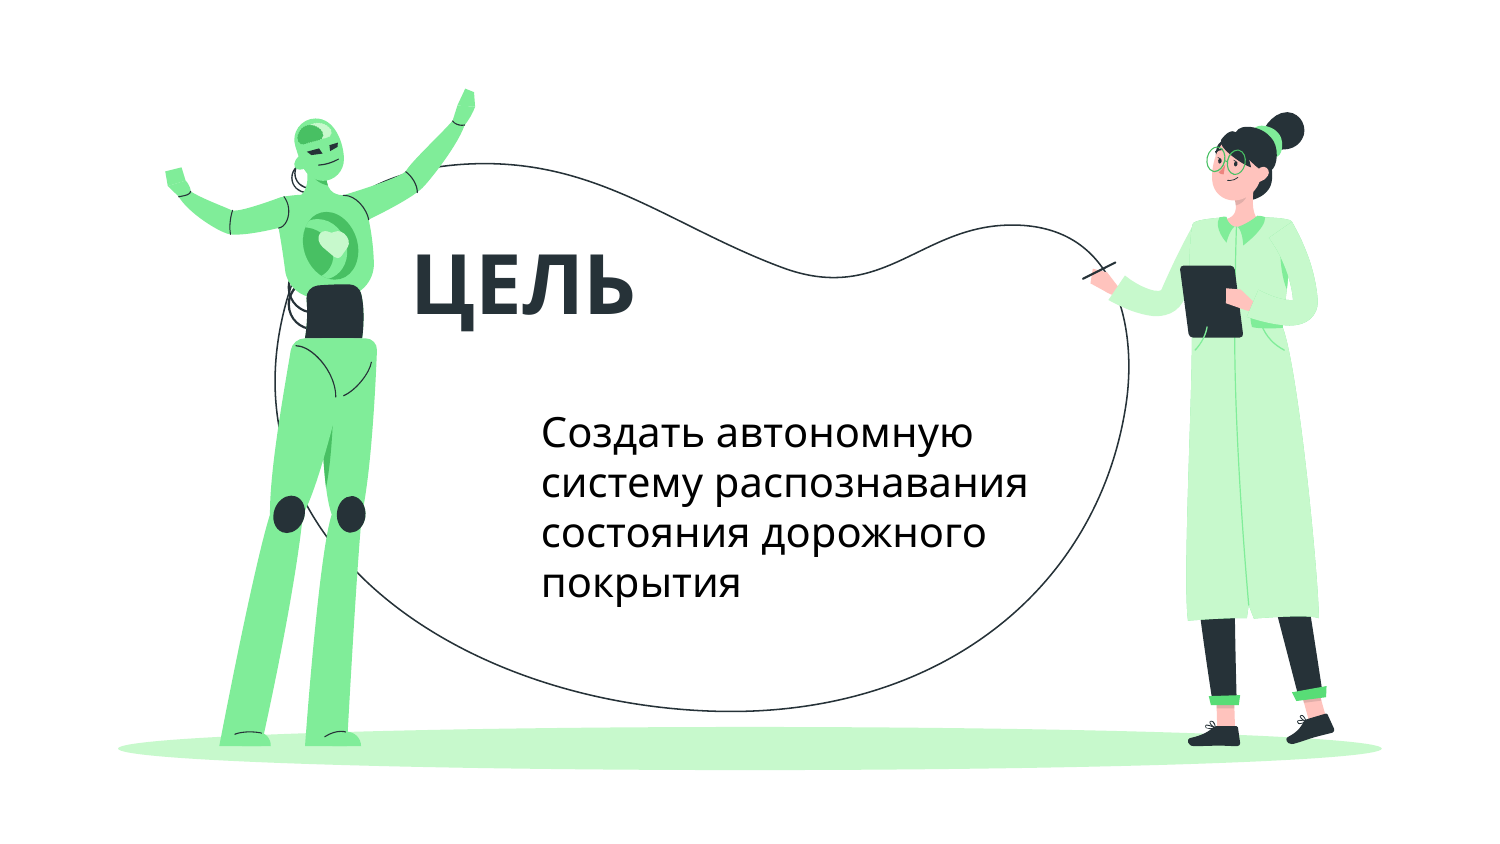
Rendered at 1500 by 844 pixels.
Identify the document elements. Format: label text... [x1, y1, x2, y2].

text_box Создать автономную систему распознавания состояния дорожного покрытия [526, 398, 1076, 587]
text_box [118, 726, 1382, 771]
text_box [164, 88, 476, 747]
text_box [1081, 111, 1335, 747]
title ЦЕЛЬ [480, 212, 1076, 351]
